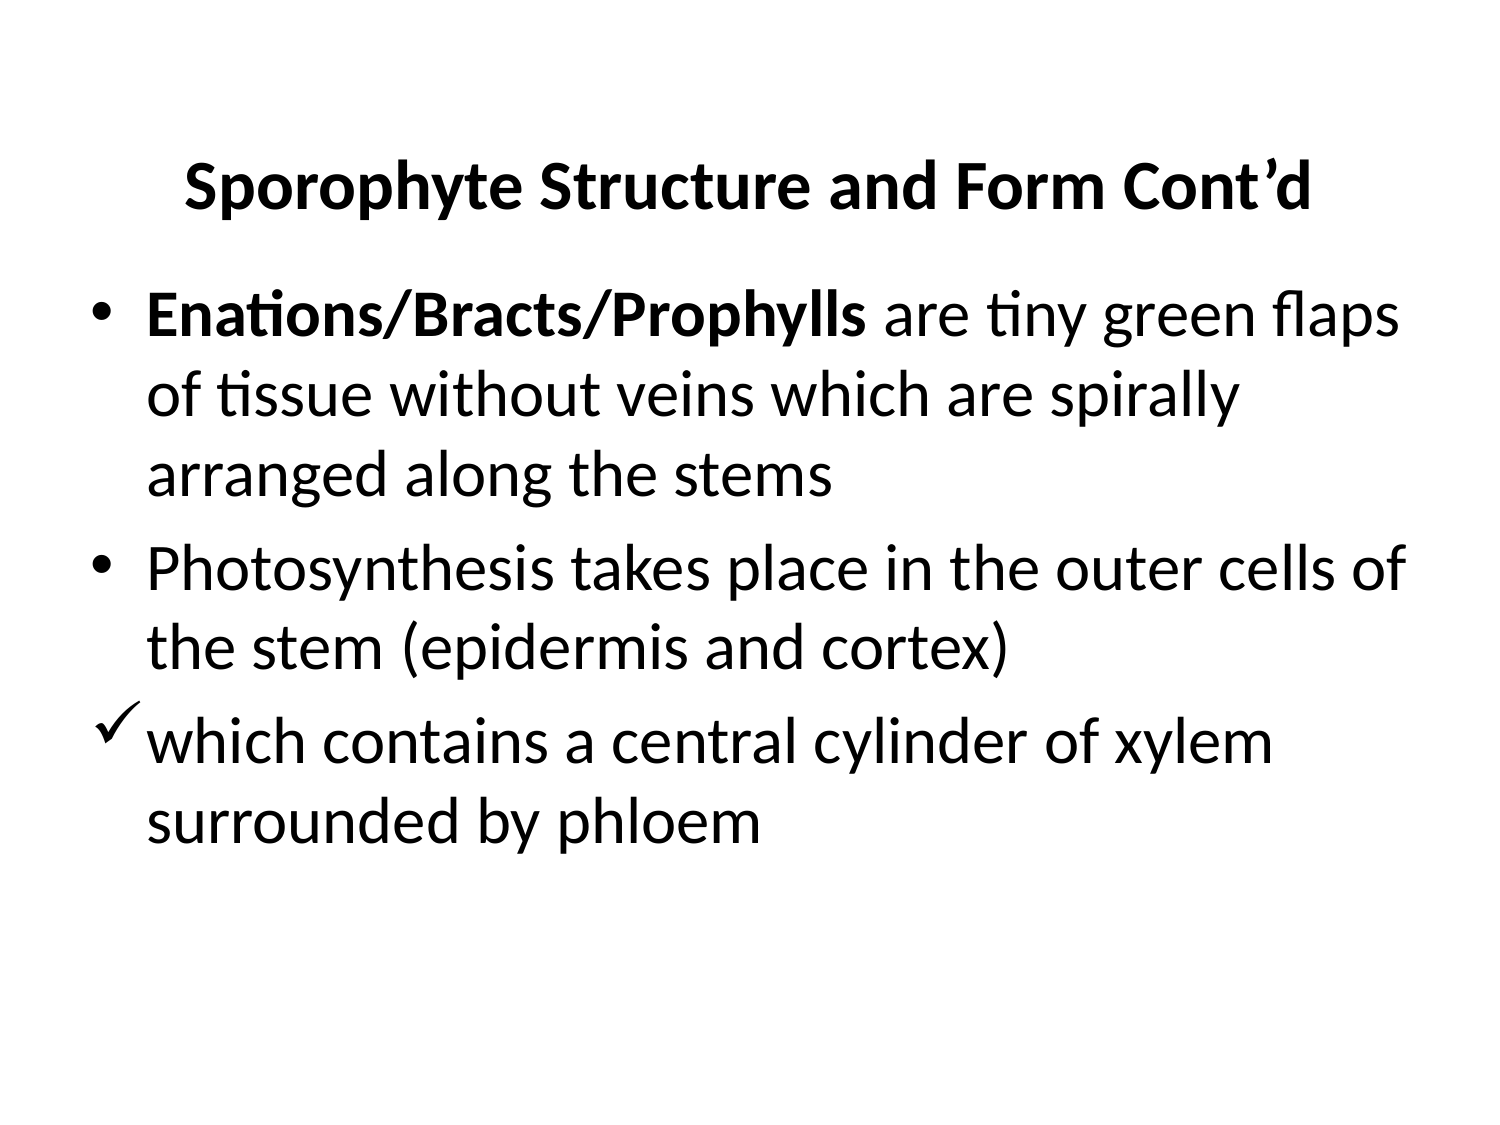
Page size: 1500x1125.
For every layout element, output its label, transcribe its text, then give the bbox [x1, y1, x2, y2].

list Enations/Bracts/Prophylls are tiny green flaps of tissue without veins which are spirally arranged along the stems Photosynthesis takes place in the outer cells of the stem (epidermis and cortex) which contains a central cylinder of xylem surrounded by phloem [75, 262, 1425, 1005]
title Sporophyte Structure and Form Cont’d [75, 45, 1425, 233]
